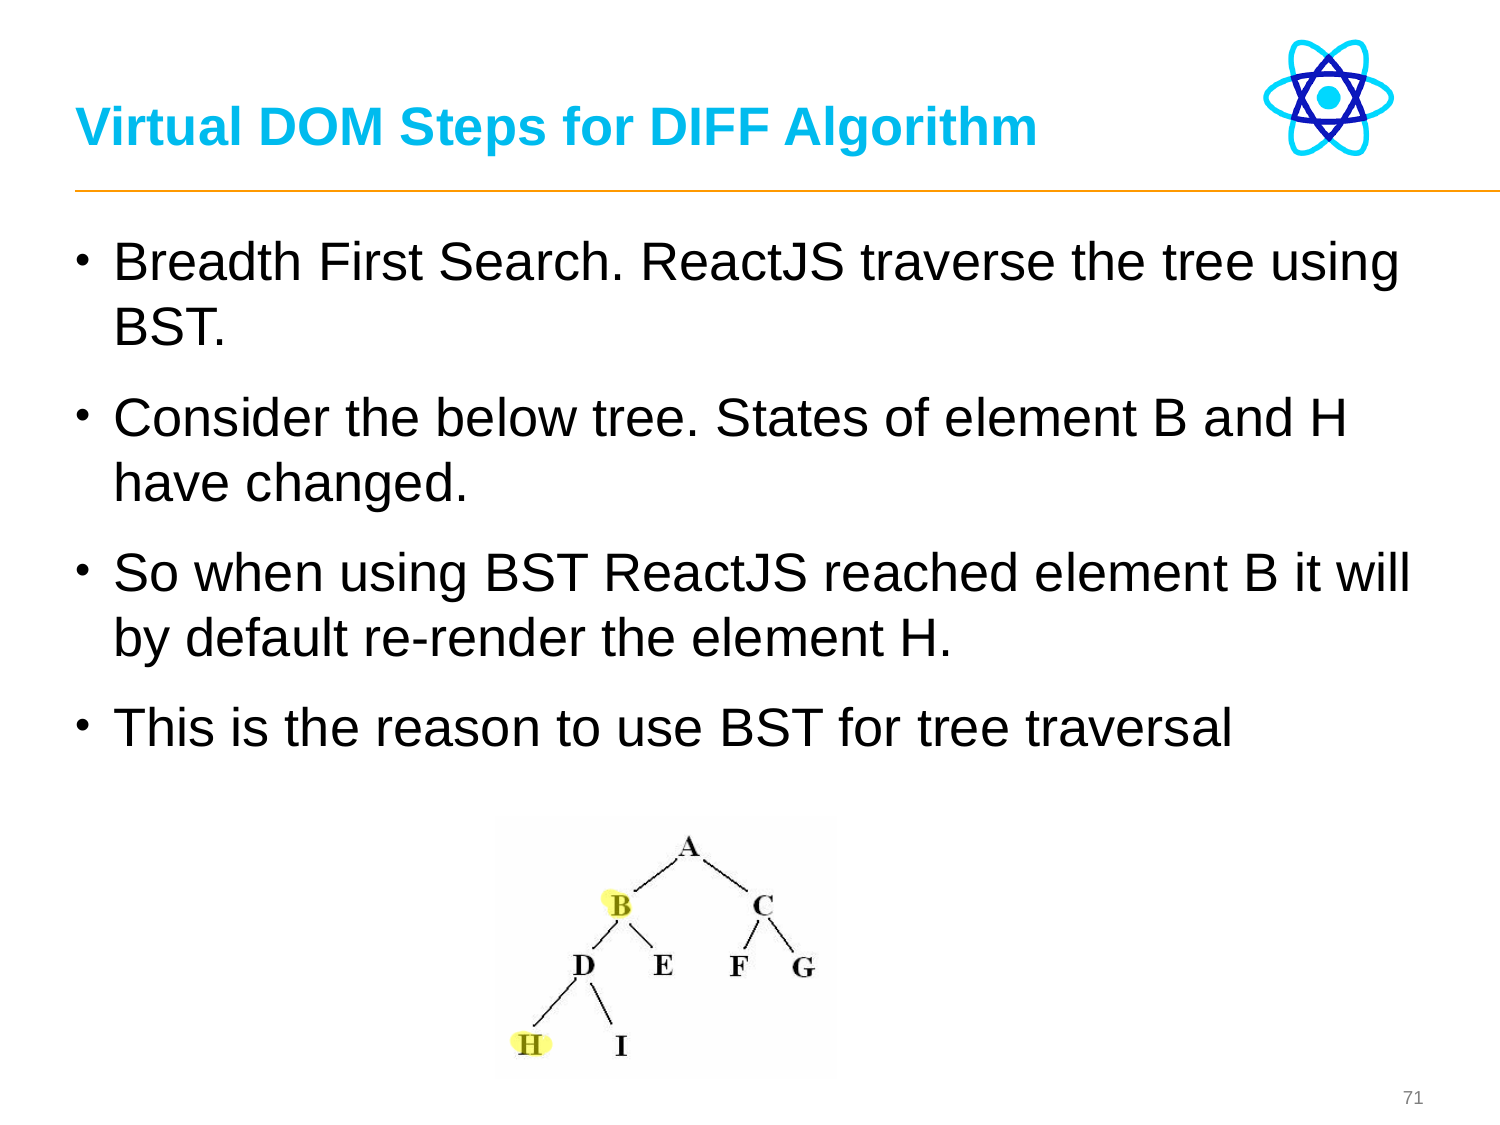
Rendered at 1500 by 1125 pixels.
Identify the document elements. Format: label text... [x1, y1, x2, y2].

picture [487, 801, 888, 1094]
list Breadth First Search. ReactJS traverse the tree using BST. Consider the below tree. States of element B and H have changed. So when using BST ReactJS reached element B it will by default re-render the element H. This is the reason to use BST for tree traversal [75, 226, 1425, 800]
title Virtual DOM Steps for DIFF Algorithm [75, 27, 1422, 157]
